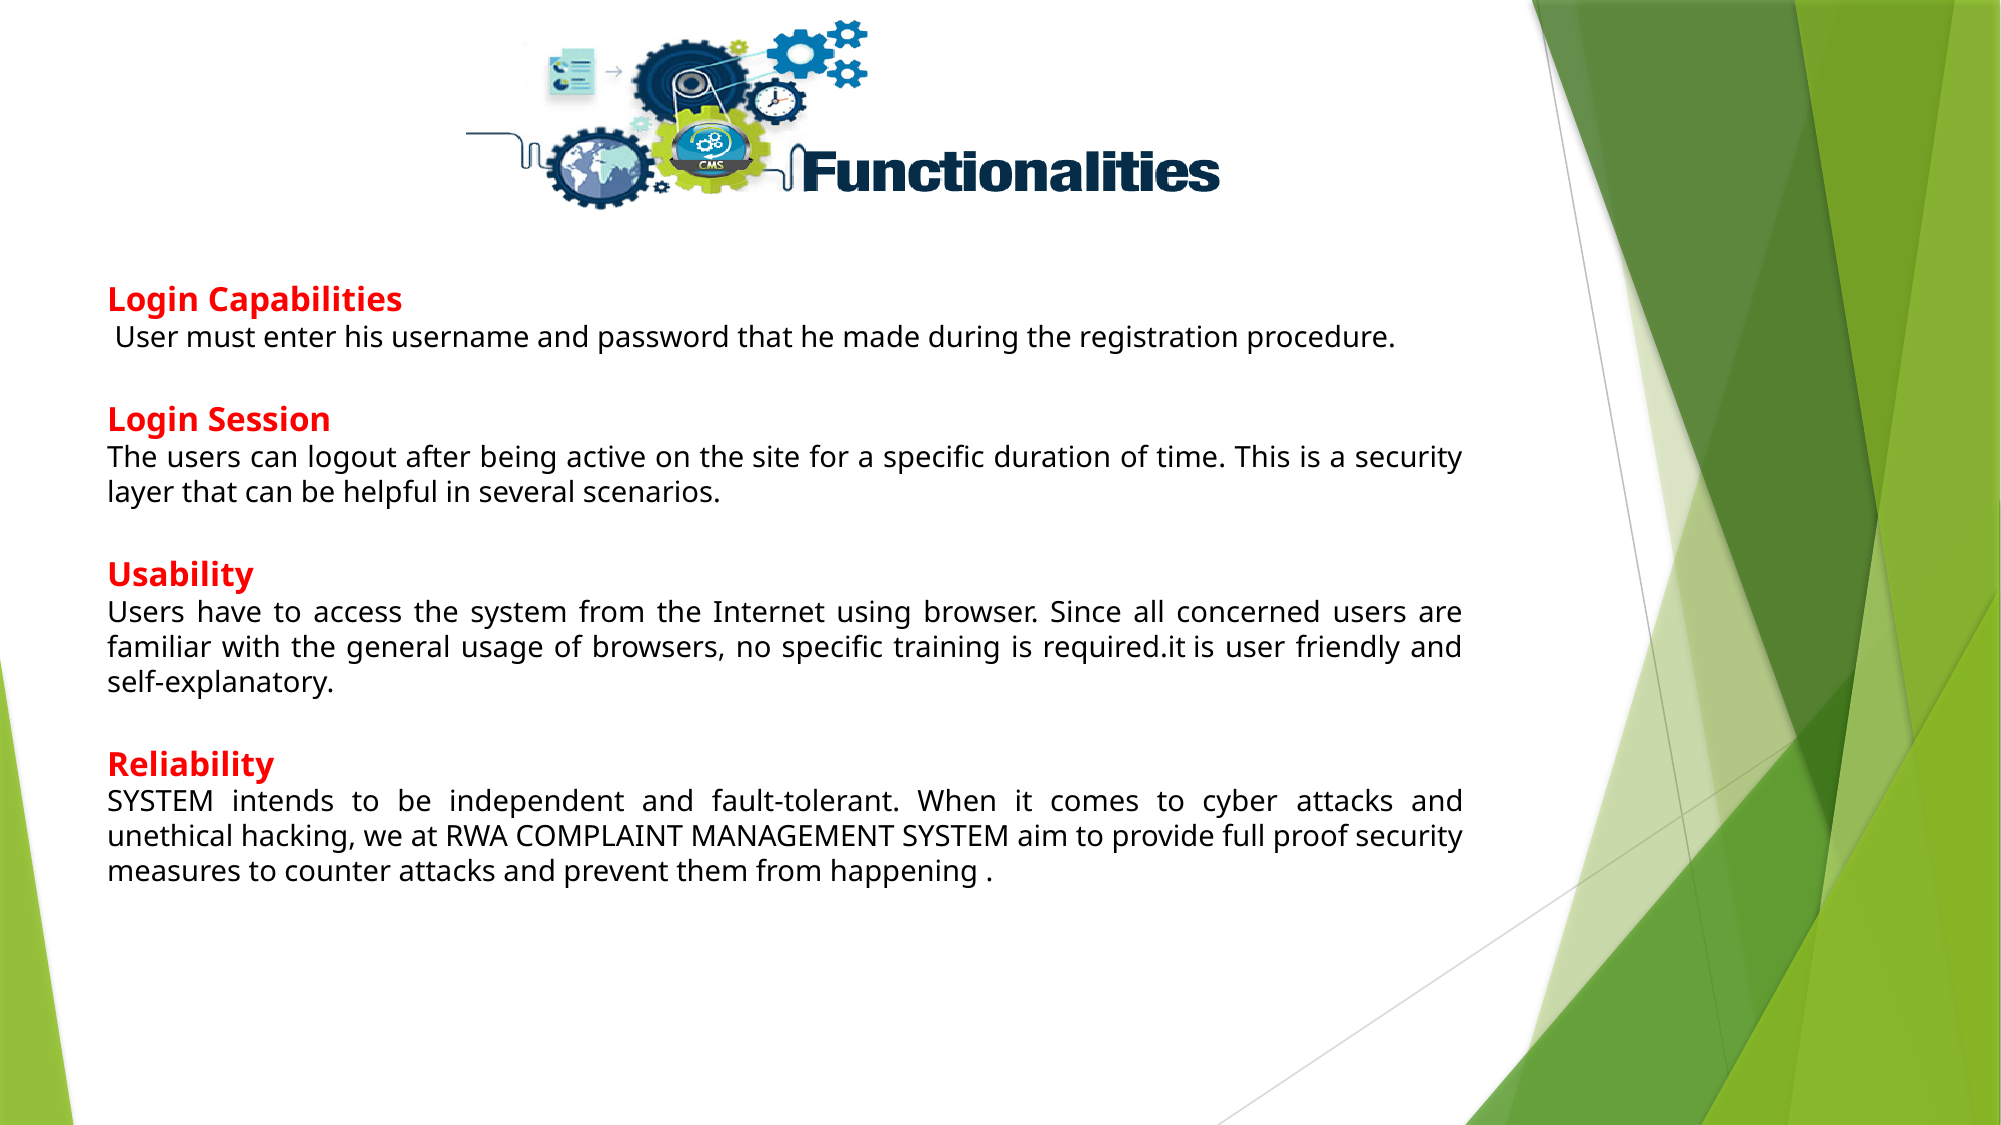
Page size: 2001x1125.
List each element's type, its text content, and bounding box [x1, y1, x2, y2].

text_box Functionalities Login Capabilities User must enter his username and password that he made during the registration procedure. Login Session The users can logout after being active on the site for a specific duration of time. This is a security layer that can be helpful in several scenarios. Usability Users have to access the system from the Internet using browser. Since all concerned users are familiar with the general usage of browsers, no specific training is required.it is user friendly and self-explanatory. Reliability SYSTEM intends to be independent and fault-tolerant. When it comes to cyber attacks and unethical hacking, we at RWA COMPLAINT MANAGEMENT SYSTEM aim to provide full proof security measures to counter attacks and prevent them from happening . [92, 30, 1479, 896]
picture [465, 13, 1287, 212]
